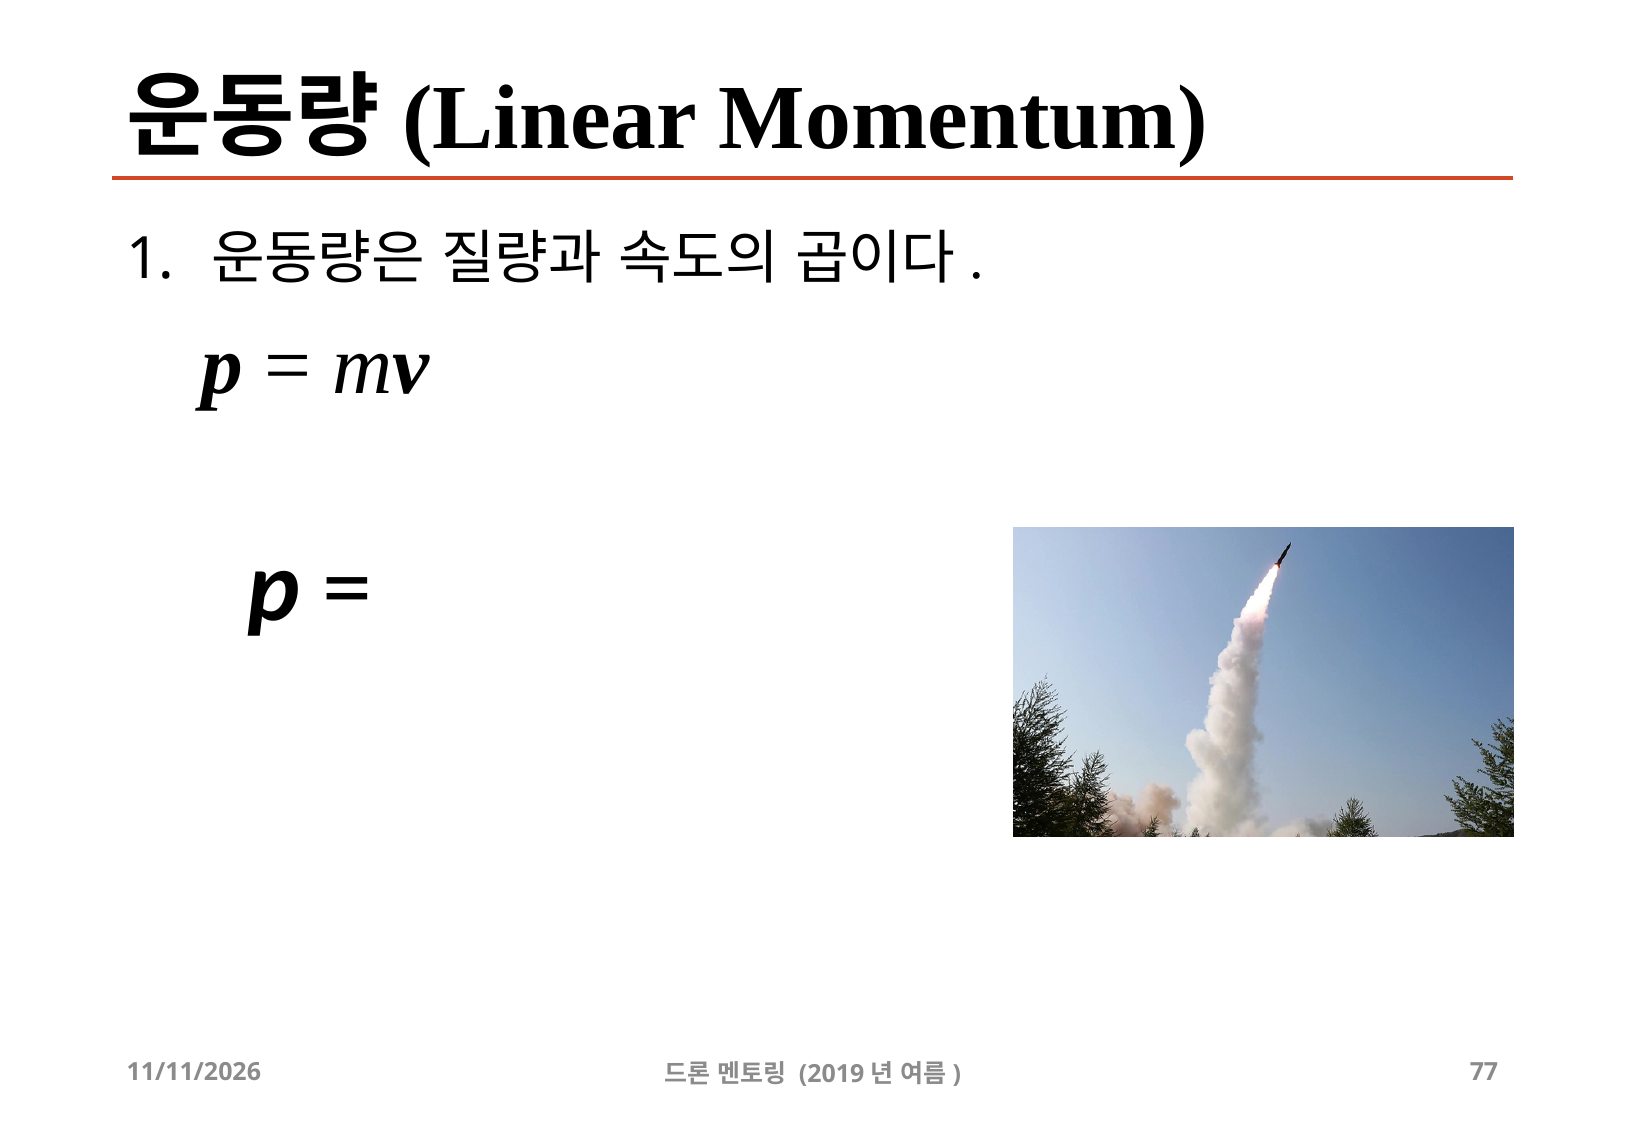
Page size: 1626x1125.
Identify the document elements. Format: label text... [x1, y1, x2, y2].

picture [1013, 527, 1514, 837]
footer 드론 멘토링 (2019년 여름) [538, 1042, 1087, 1103]
list 운동량은 질량과 속도의 곱이다. p = mv [111, 205, 1514, 463]
slide_number 77 [1433, 1042, 1514, 1103]
title 운동량(Linear Momentum) [111, 59, 1514, 179]
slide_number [111, 1042, 303, 1103]
